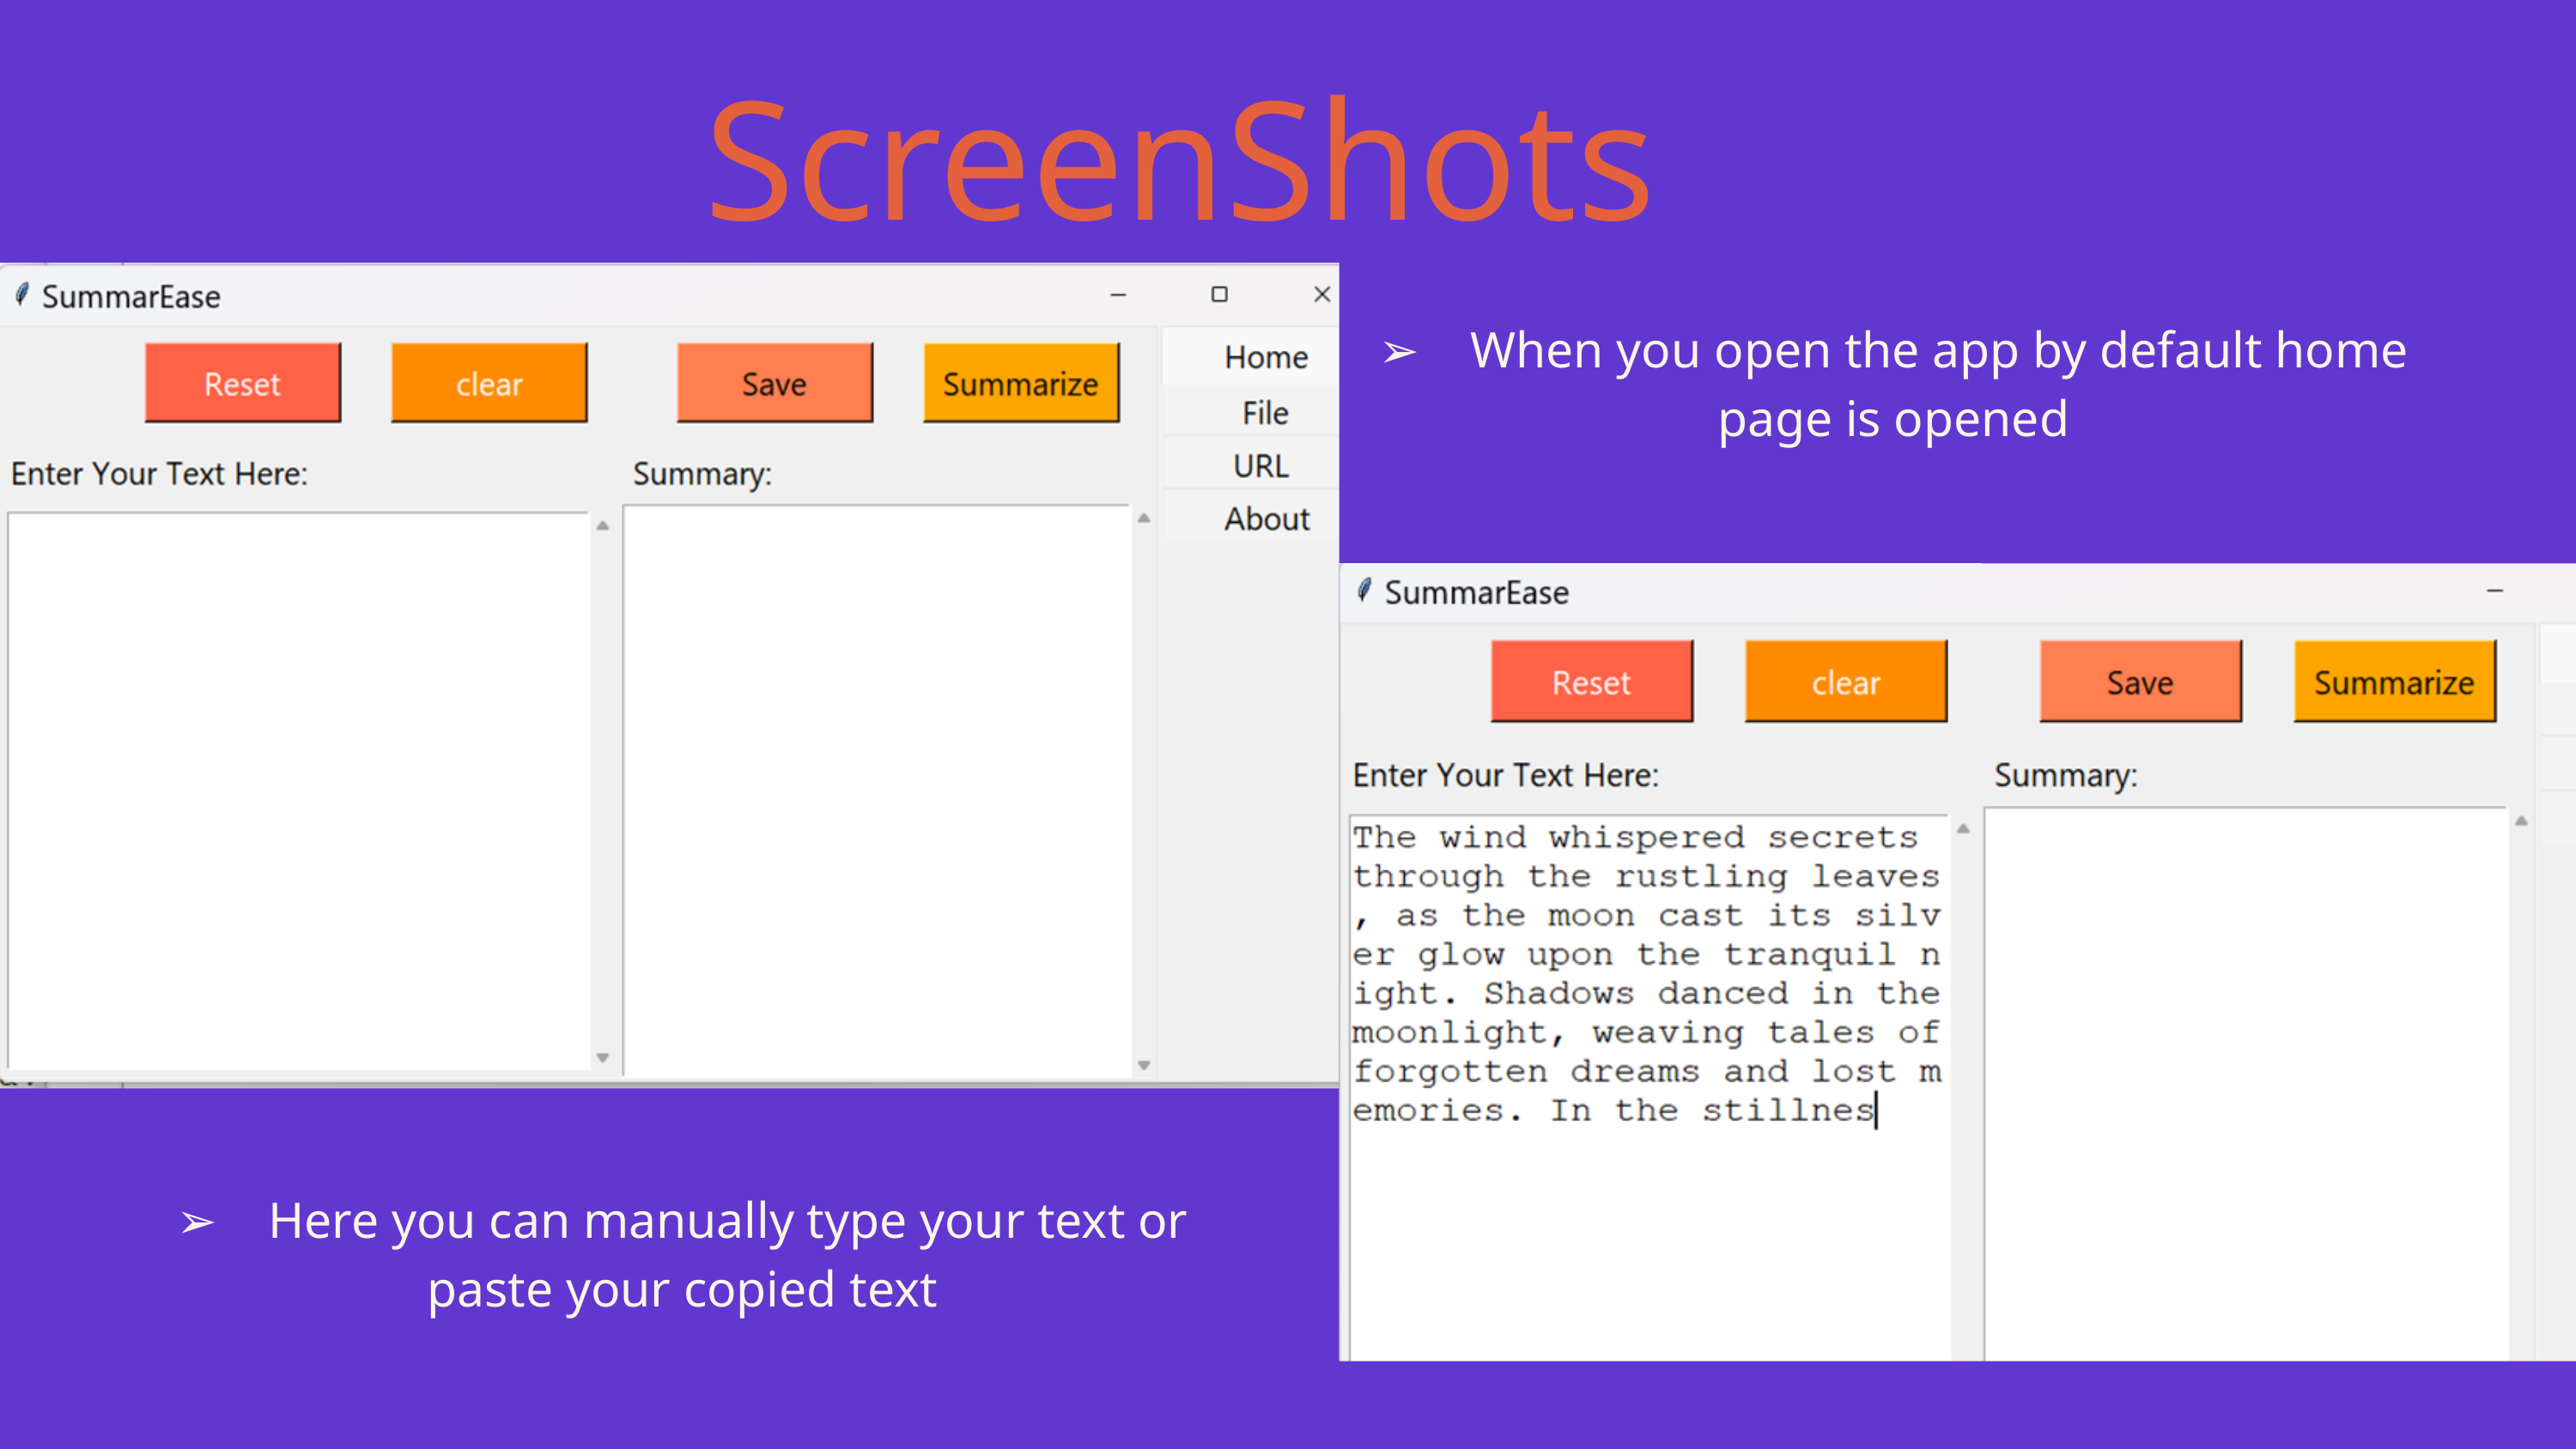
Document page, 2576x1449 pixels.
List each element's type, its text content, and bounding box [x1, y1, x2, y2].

text_box ScreenShots [511, 22, 1850, 253]
text_box ➢ When you open the app by default home page is opened [1356, 309, 2432, 515]
text_box ➢ Here you can manually type your text or paste your copied text [144, 1179, 1220, 1386]
text_box [0, 263, 1340, 1088]
text_box [1339, 563, 2576, 1361]
